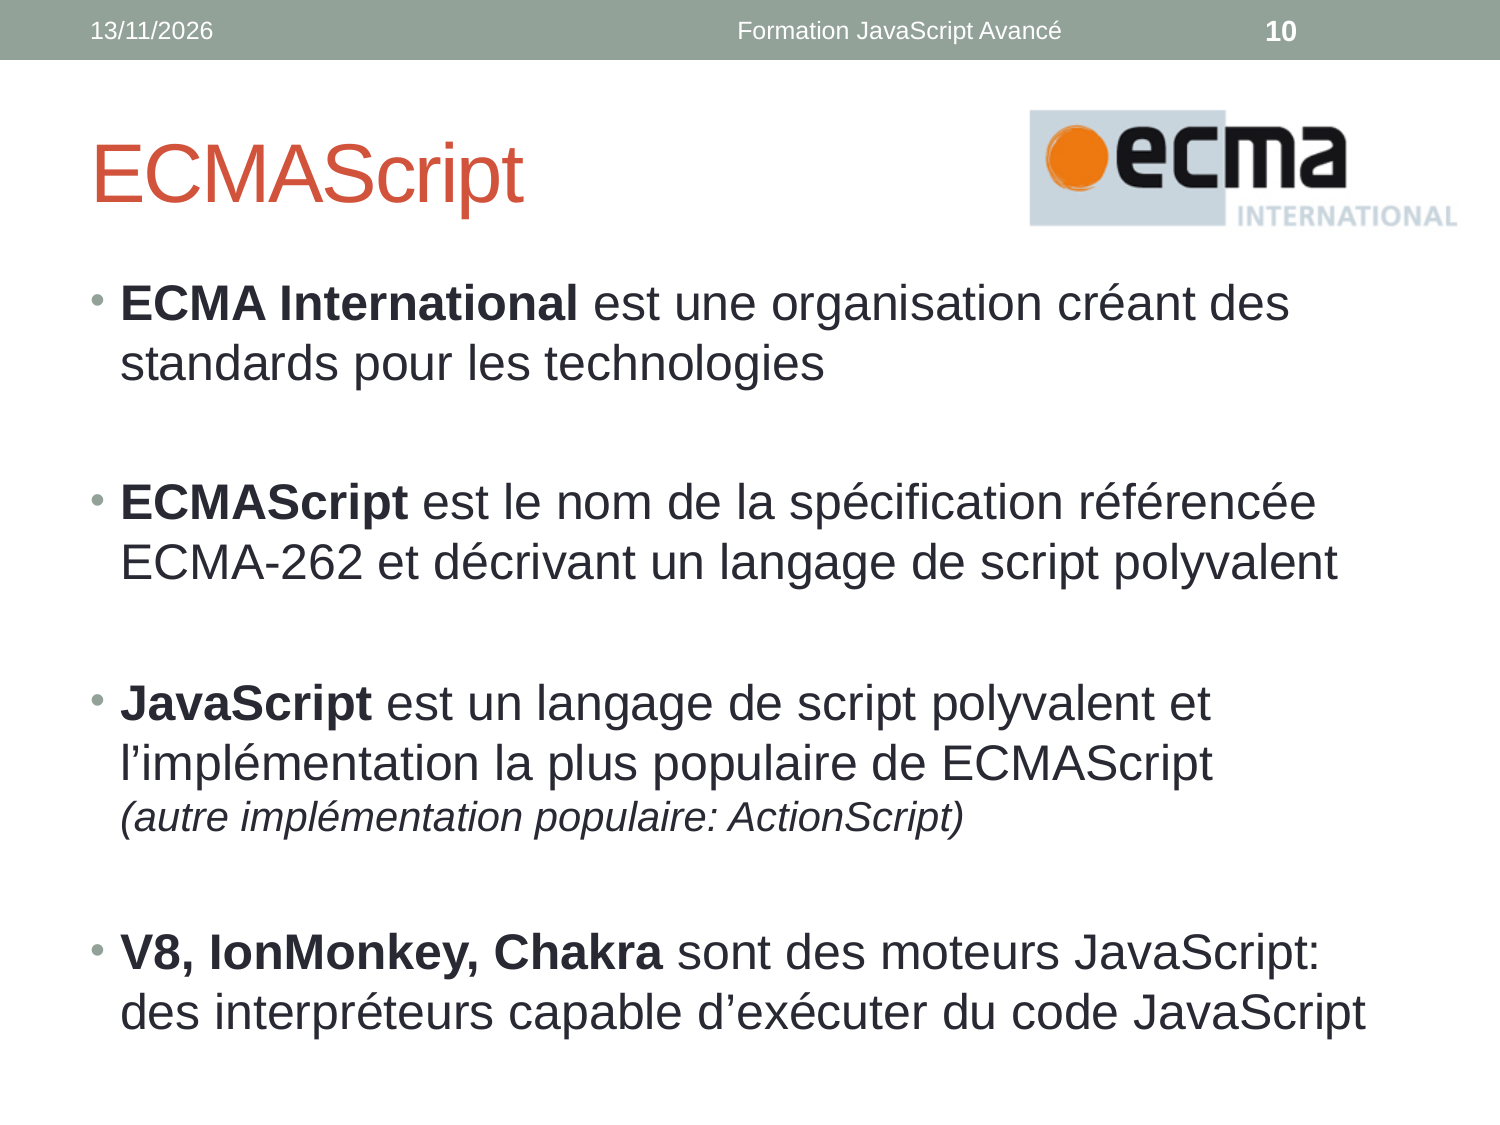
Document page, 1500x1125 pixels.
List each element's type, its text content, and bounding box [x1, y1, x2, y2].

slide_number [75, 3, 550, 57]
picture [985, 65, 1500, 268]
list ECMA International est une organisation créant des standards pour les technologies ECMAScript est le nom de la spécification référencée ECMA-262 et décrivant un langage de script polyvalent JavaScript est un langage de script polyvalent et l’implémentation la plus populaire de ECMAScript (autre implémentation populaire: ActionScript) V8, IonMonkey, Chakra sont des moteurs JavaScript: des interpréteurs capable d’exécuter du code JavaScript [75, 262, 1425, 1063]
slide_number 10 [1250, 3, 1425, 57]
footer Formation JavaScript Avancé [562, 3, 1238, 57]
title ECMAScript [75, 87, 983, 250]
